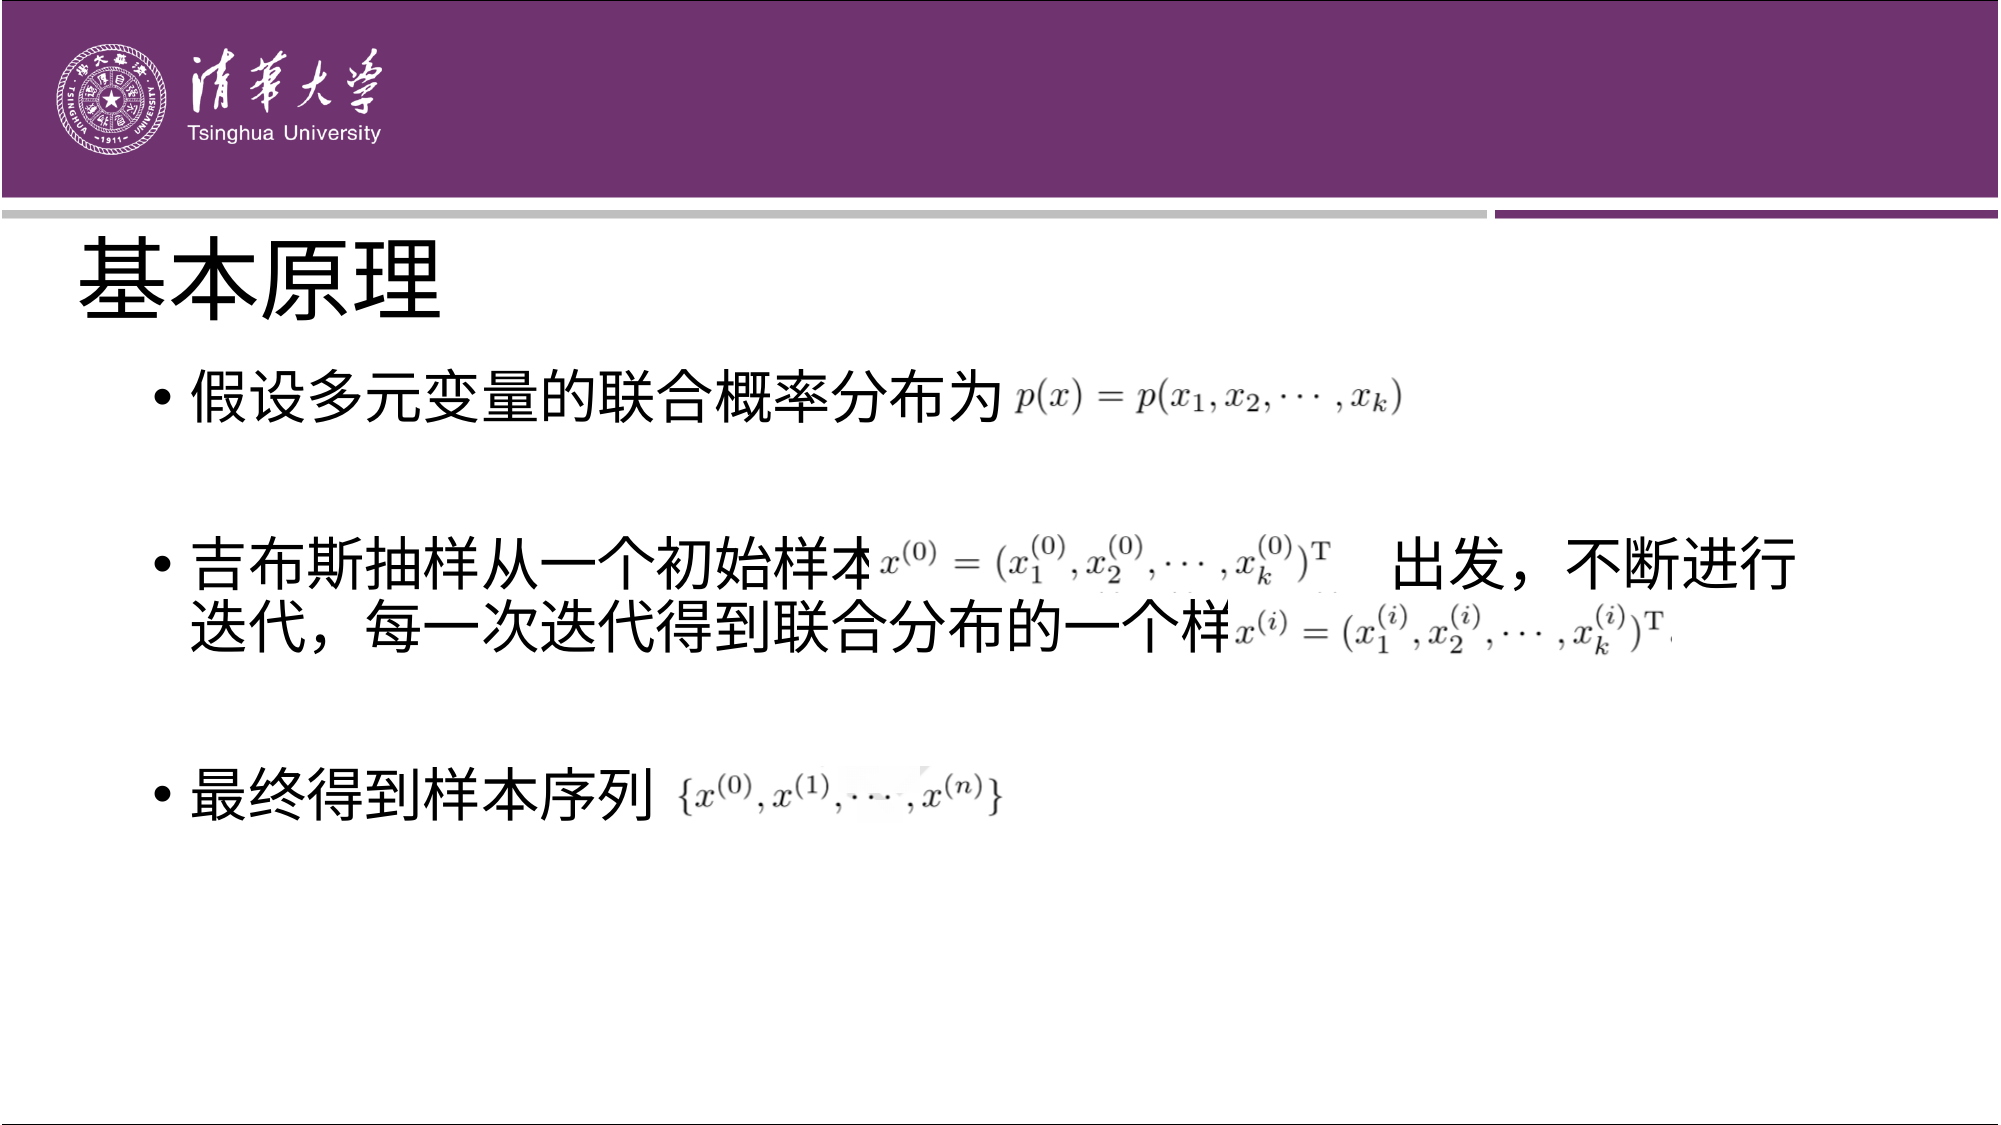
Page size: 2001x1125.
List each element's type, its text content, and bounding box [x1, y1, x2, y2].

title 基本原理 [61, 175, 1787, 393]
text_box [668, 766, 1009, 823]
list 假设多元变量的联合概率分布为 吉布斯抽样从一个初始样本 出发，不断进行迭代，每一次迭代得到联合分布的一个样本 最终得到样本序列 [137, 360, 1863, 1075]
picture [2, 0, 1998, 1125]
